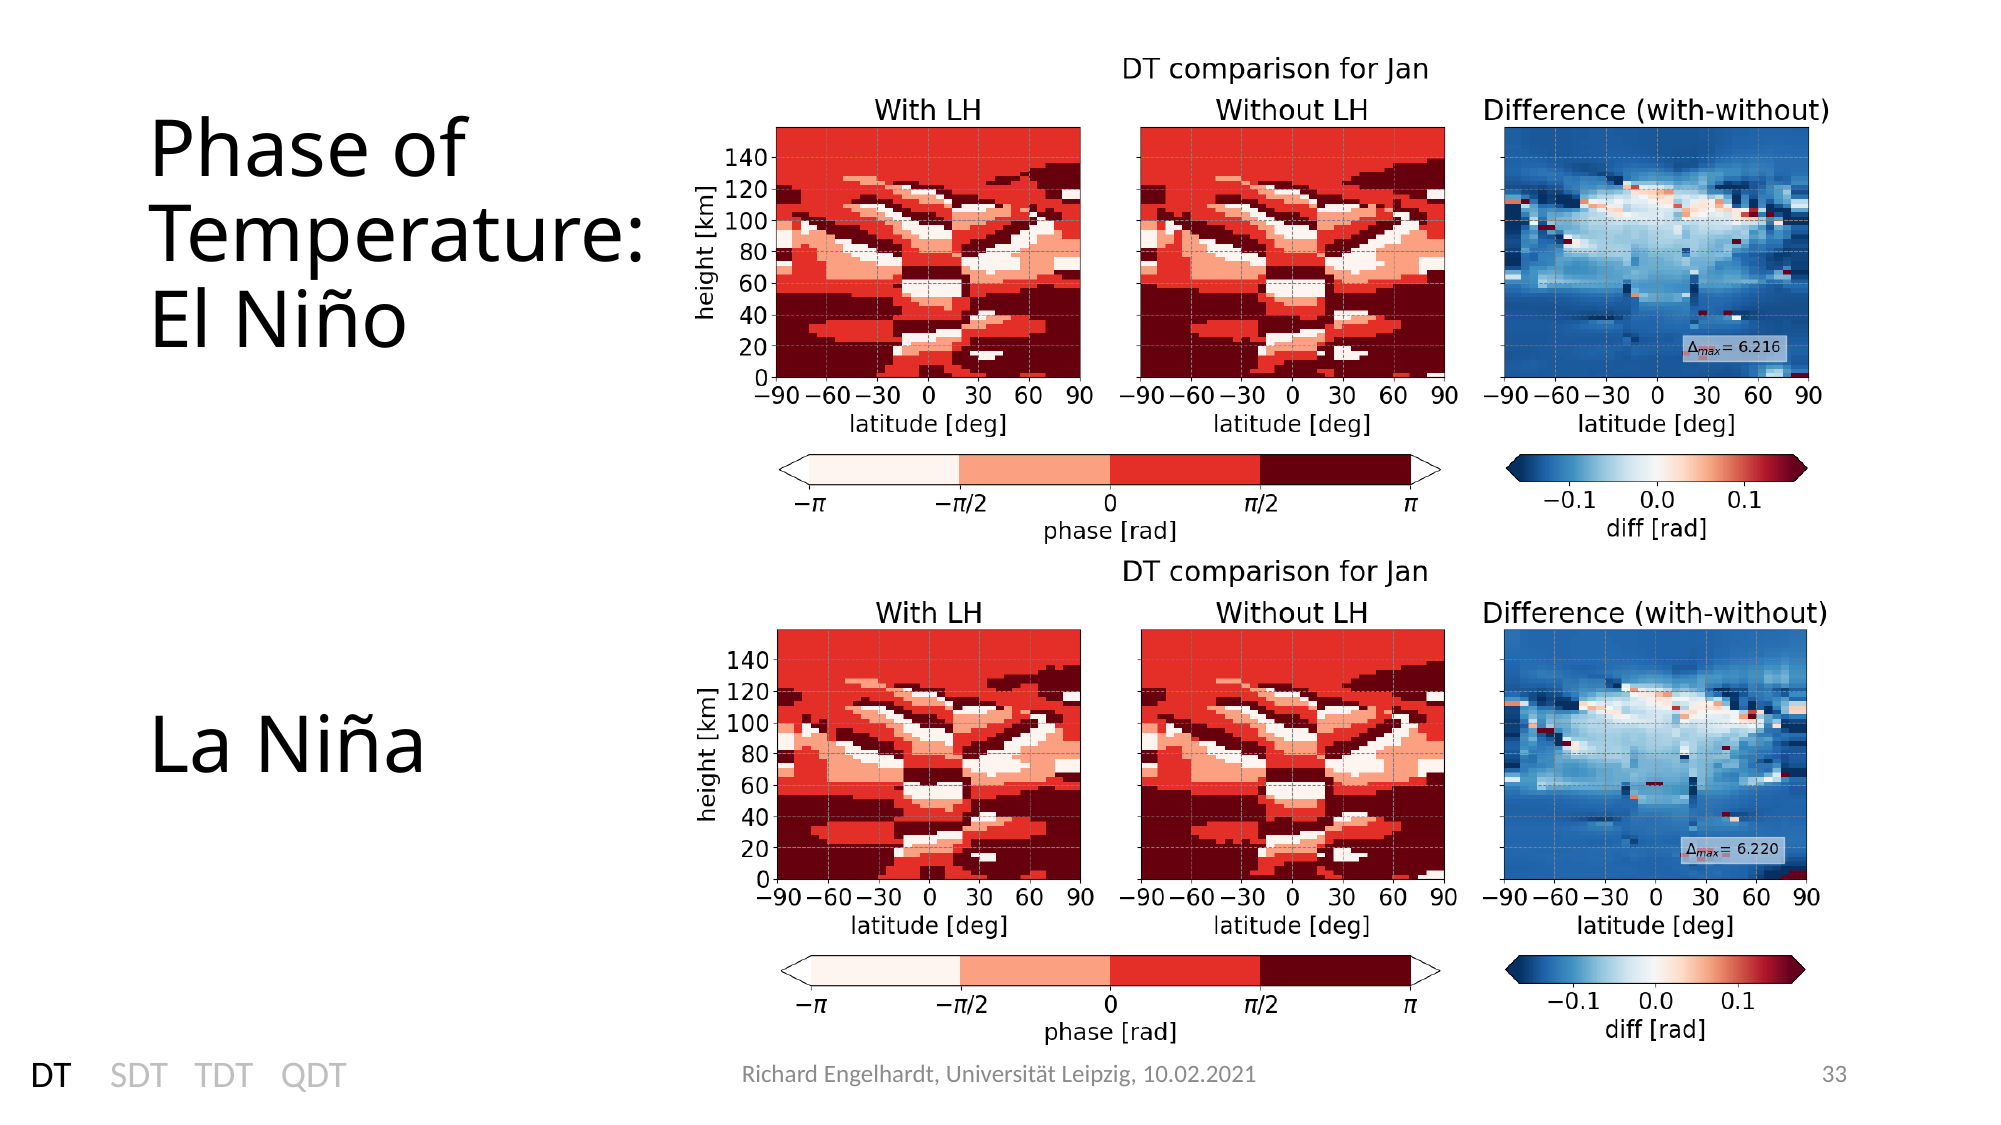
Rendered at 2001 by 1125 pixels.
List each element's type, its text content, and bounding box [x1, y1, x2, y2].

text_box TDT [179, 1042, 266, 1103]
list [687, 48, 1838, 552]
footer Richard Engelhardt, Universität Leipzig, 10.02.2021 [662, 1042, 1338, 1103]
title Phase of Temperature: El Niño La Niña [133, 99, 684, 979]
text_box QDT [266, 1042, 374, 1103]
slide_number 33 [1412, 1042, 1863, 1103]
text_box SDT [95, 1042, 179, 1103]
text_box DT [15, 1042, 95, 1103]
picture [689, 551, 1836, 1053]
